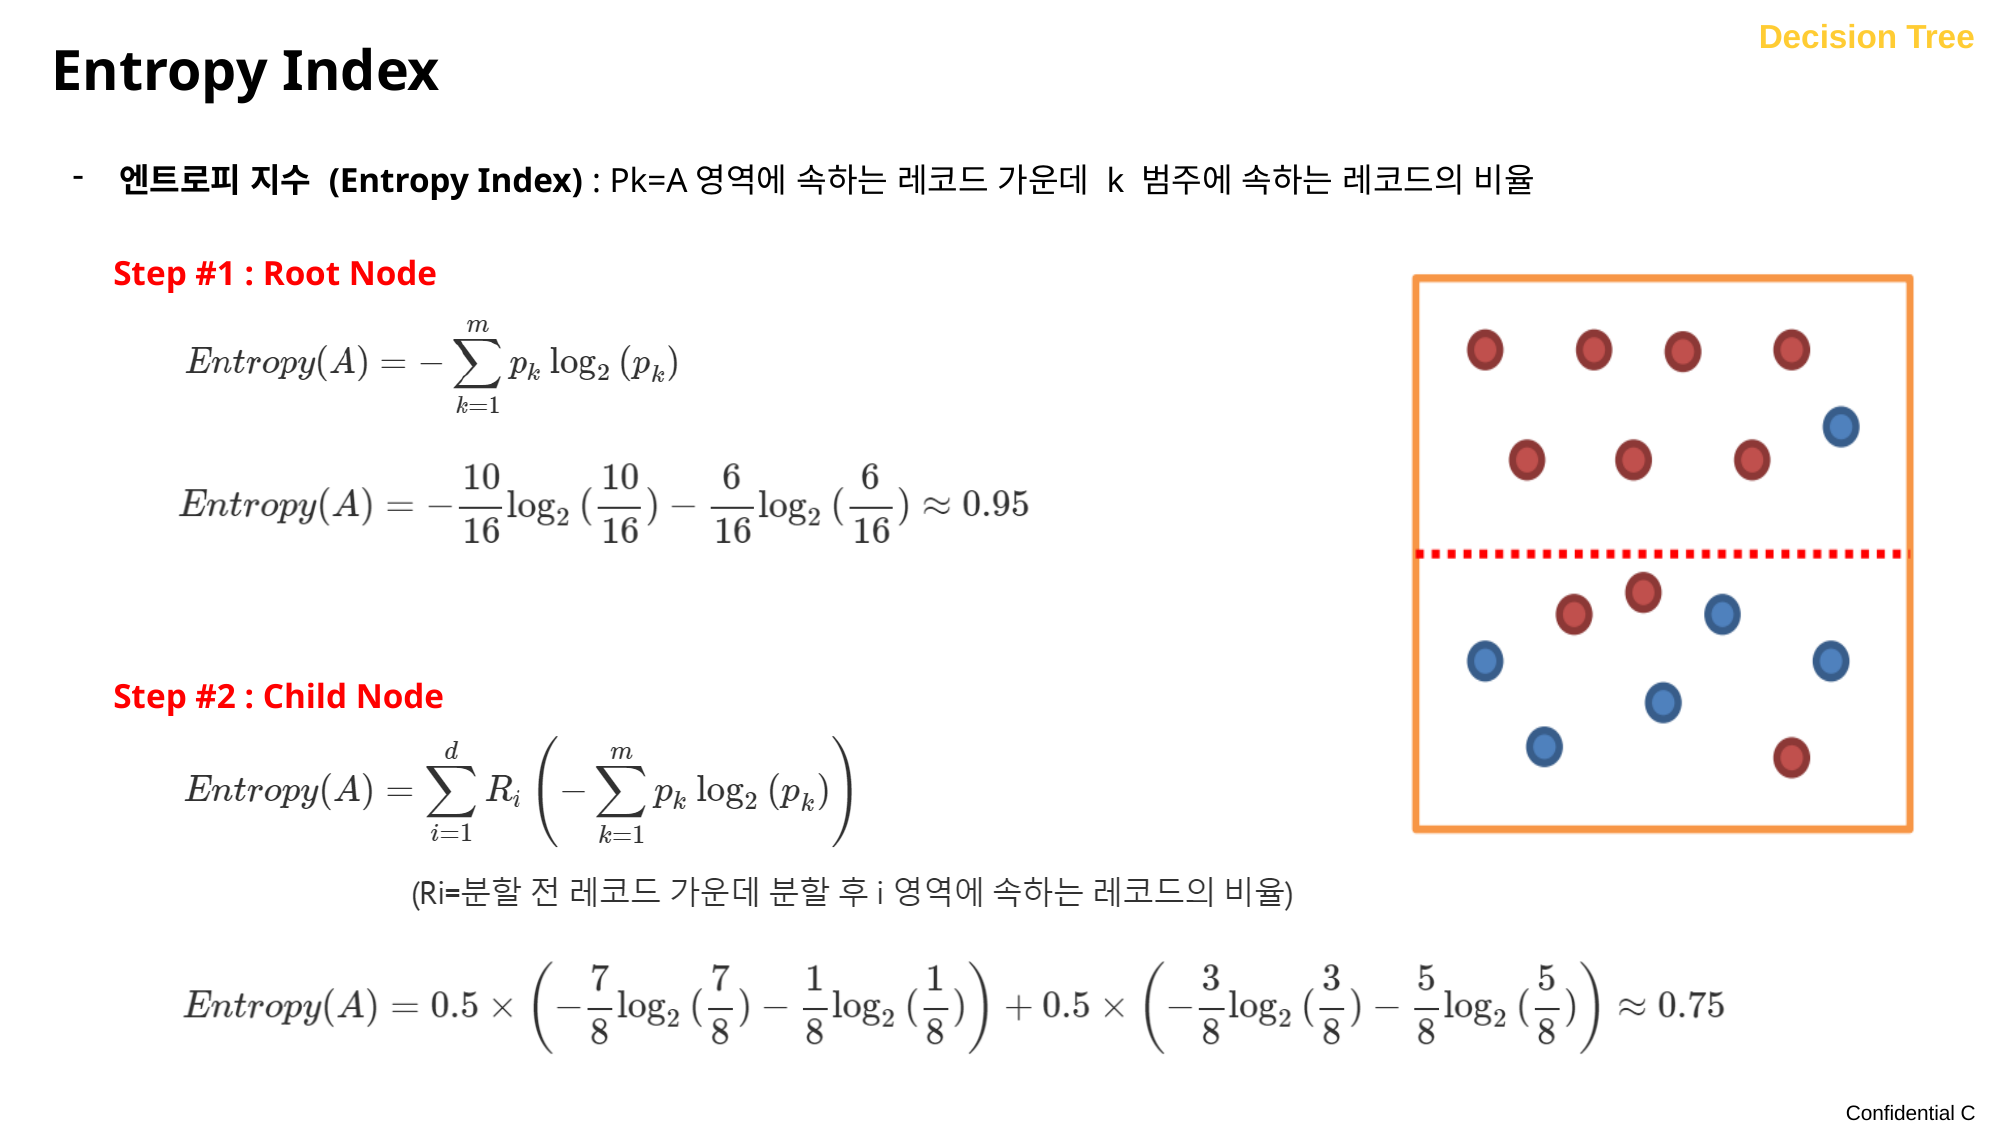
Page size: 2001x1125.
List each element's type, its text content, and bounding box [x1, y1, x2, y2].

picture [1405, 257, 1928, 855]
text_box 엔트로피 지수 (Entropy Index) : Pk=A영역에 속하는 레코드 가운데 k 범주에 속하는 레코드의 비율 [72, 139, 1928, 244]
picture [168, 952, 1740, 1065]
picture [168, 280, 1051, 574]
picture [168, 714, 1295, 918]
list Decision Tree [1424, 19, 1975, 55]
text_box Step #1 : Root Node [113, 232, 606, 300]
text_box Step #2 : Child Node [113, 654, 606, 722]
title Entropy Index [51, 44, 1331, 101]
